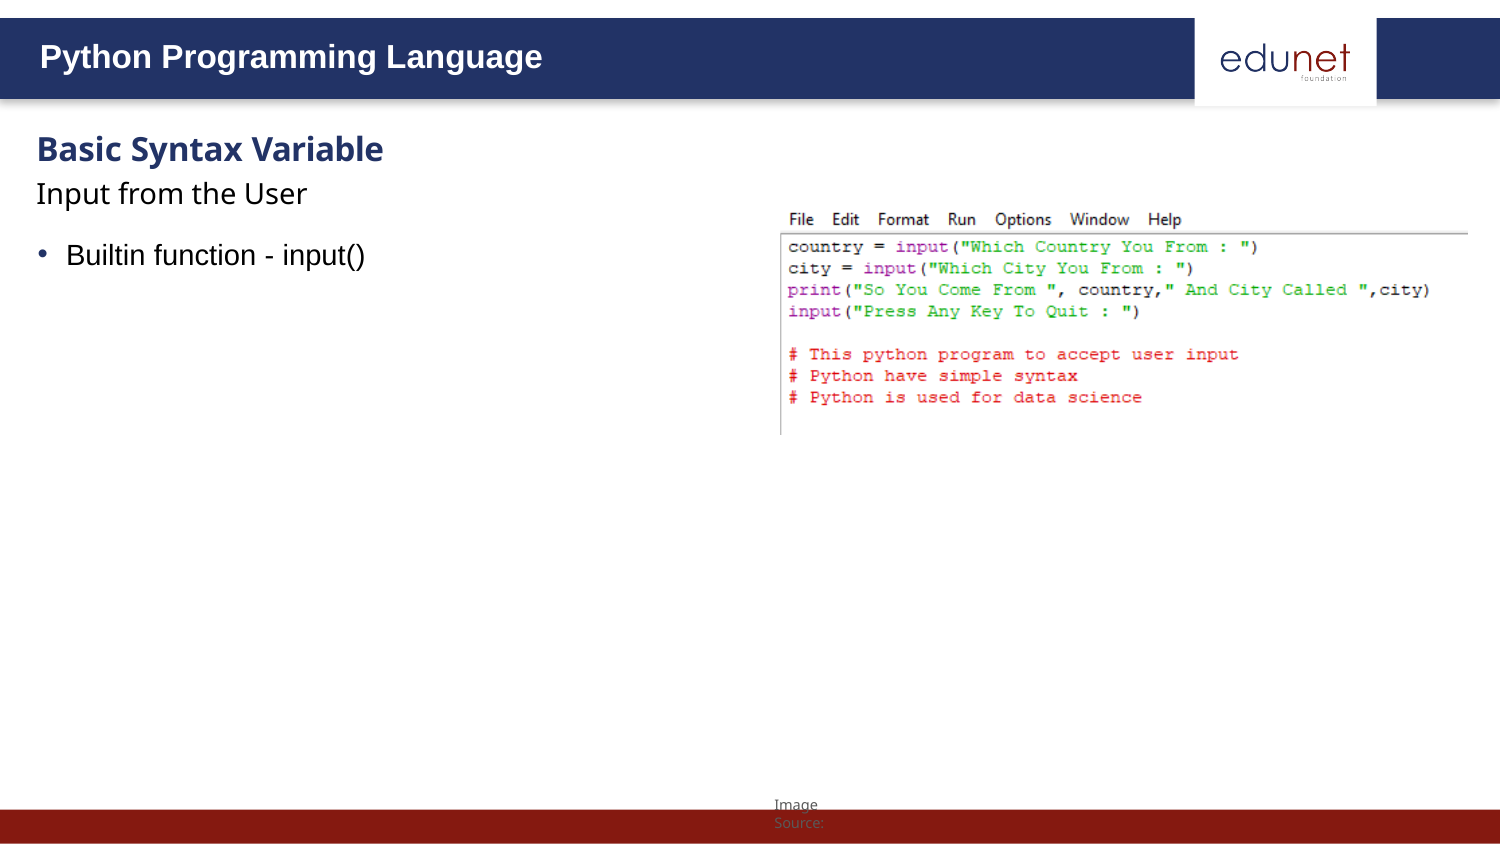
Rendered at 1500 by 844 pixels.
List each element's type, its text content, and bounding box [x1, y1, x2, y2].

text_box Image Source: [772, 794, 872, 832]
picture [1215, 38, 1356, 86]
text_box Builtin function - input() [37, 228, 603, 272]
picture [780, 205, 1469, 435]
title Basic Syntax Variable [34, 126, 520, 270]
text_box Input from the User [34, 172, 359, 210]
